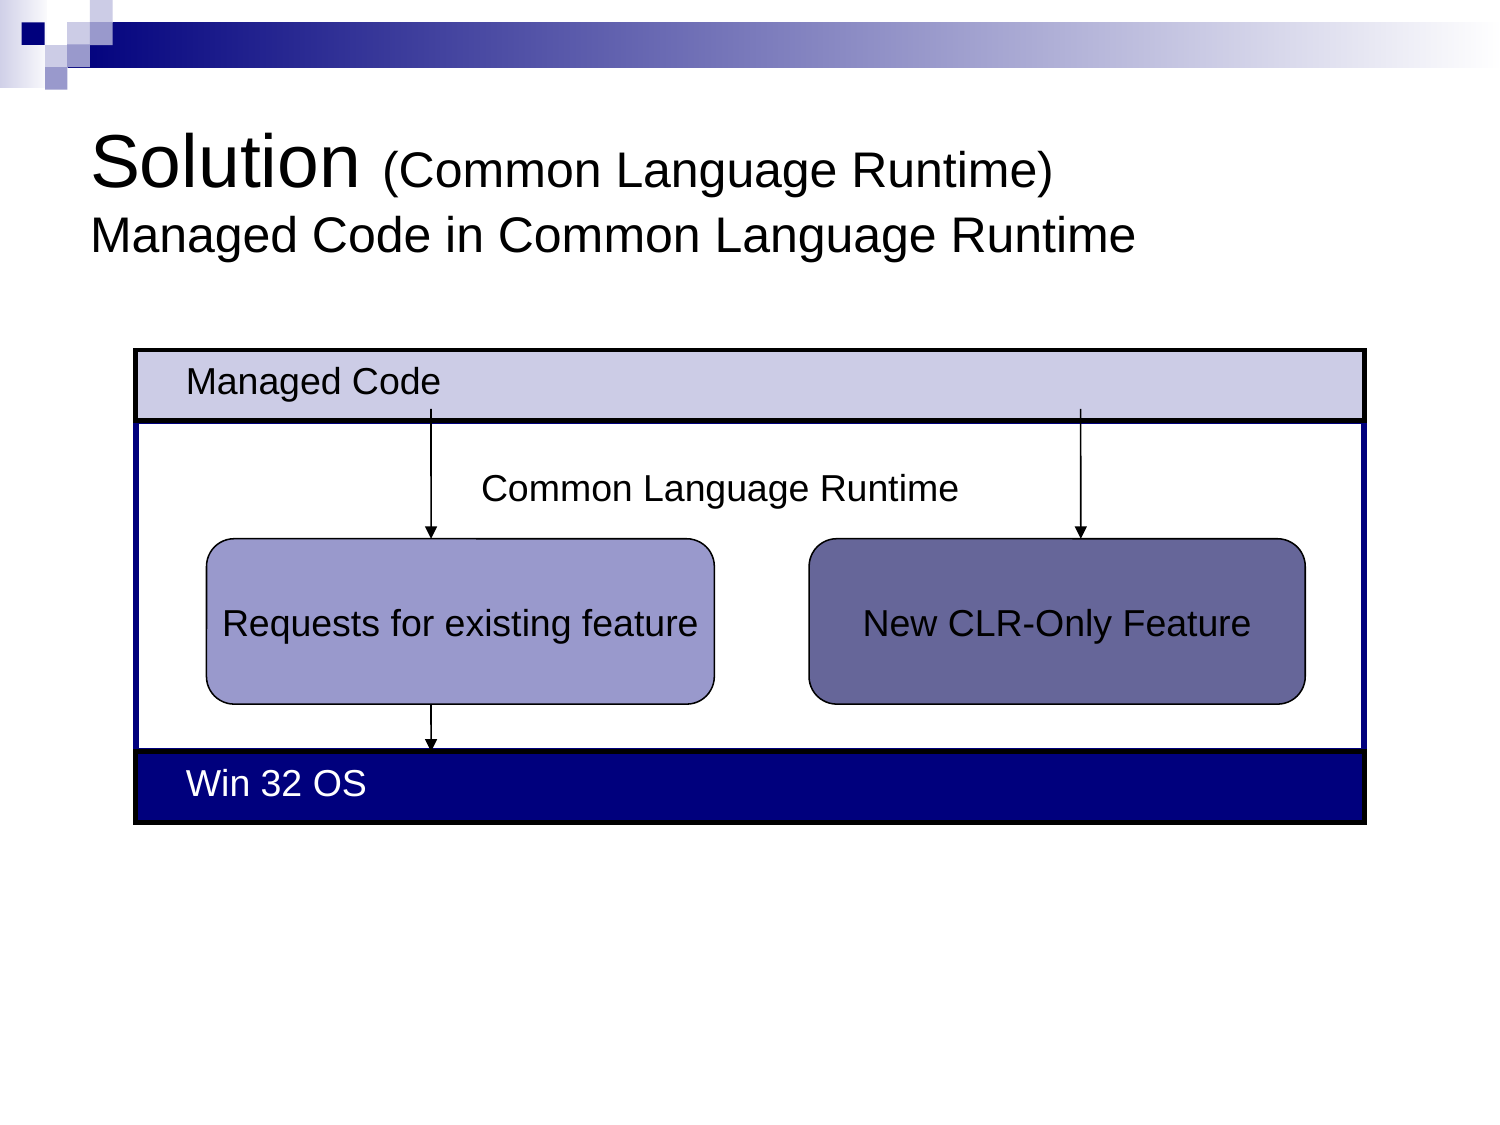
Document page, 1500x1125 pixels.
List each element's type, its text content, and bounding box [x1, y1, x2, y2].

text_box [135, 751, 1365, 823]
text_box [135, 421, 1365, 751]
text_box [424, 704, 438, 752]
text_box Common Language Runtime [466, 456, 1069, 516]
title Solution (Common Language Runtime) Managed Code in Common Language Runtime [74, 74, 1426, 301]
text_box [424, 408, 438, 539]
text_box Managed Code [171, 349, 526, 410]
text_box [135, 350, 430, 421]
text_box [432, 350, 1365, 421]
text_box [1074, 408, 1087, 539]
text_box Win 32 OS [171, 751, 443, 812]
